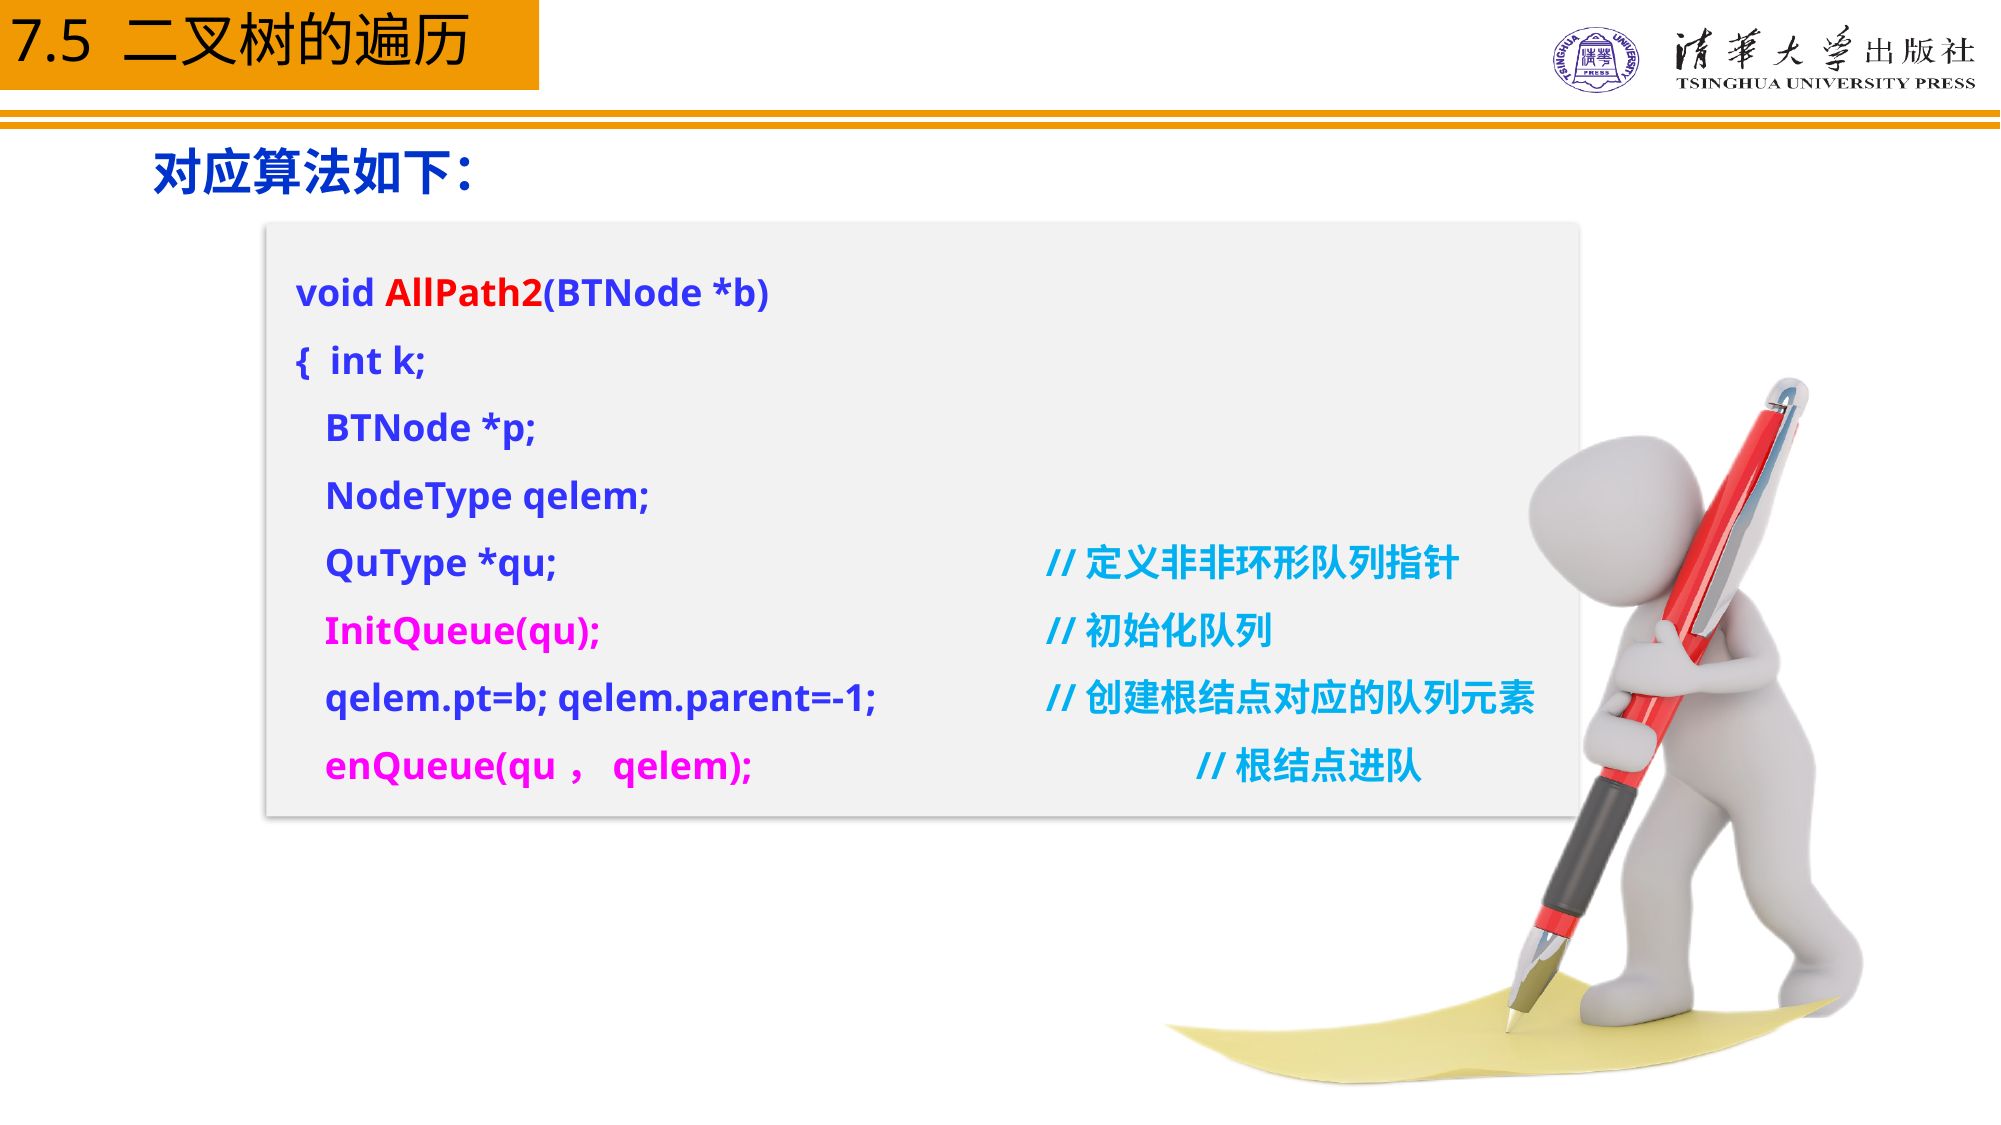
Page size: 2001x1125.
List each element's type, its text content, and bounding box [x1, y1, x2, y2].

picture [1504, 0, 2001, 144]
text_box void AllPath2(BTNode *b) { int k; BTNode *p; NodeType qelem; QuType *qu; //定义非非环形队列指针 InitQueue(qu); //初始化队列 qelem.pt=b; qelem.parent=-1; //创建根结点对应的队列元素 enQueue(qu，qelem); //根结点进队 [266, 223, 1579, 817]
text_box 对应算法如下： [137, 144, 682, 208]
picture [1099, 620, 1105, 636]
picture [1097, 561, 1101, 571]
picture [1092, 314, 2000, 1125]
picture [1107, 620, 1115, 642]
picture [1095, 704, 1103, 709]
